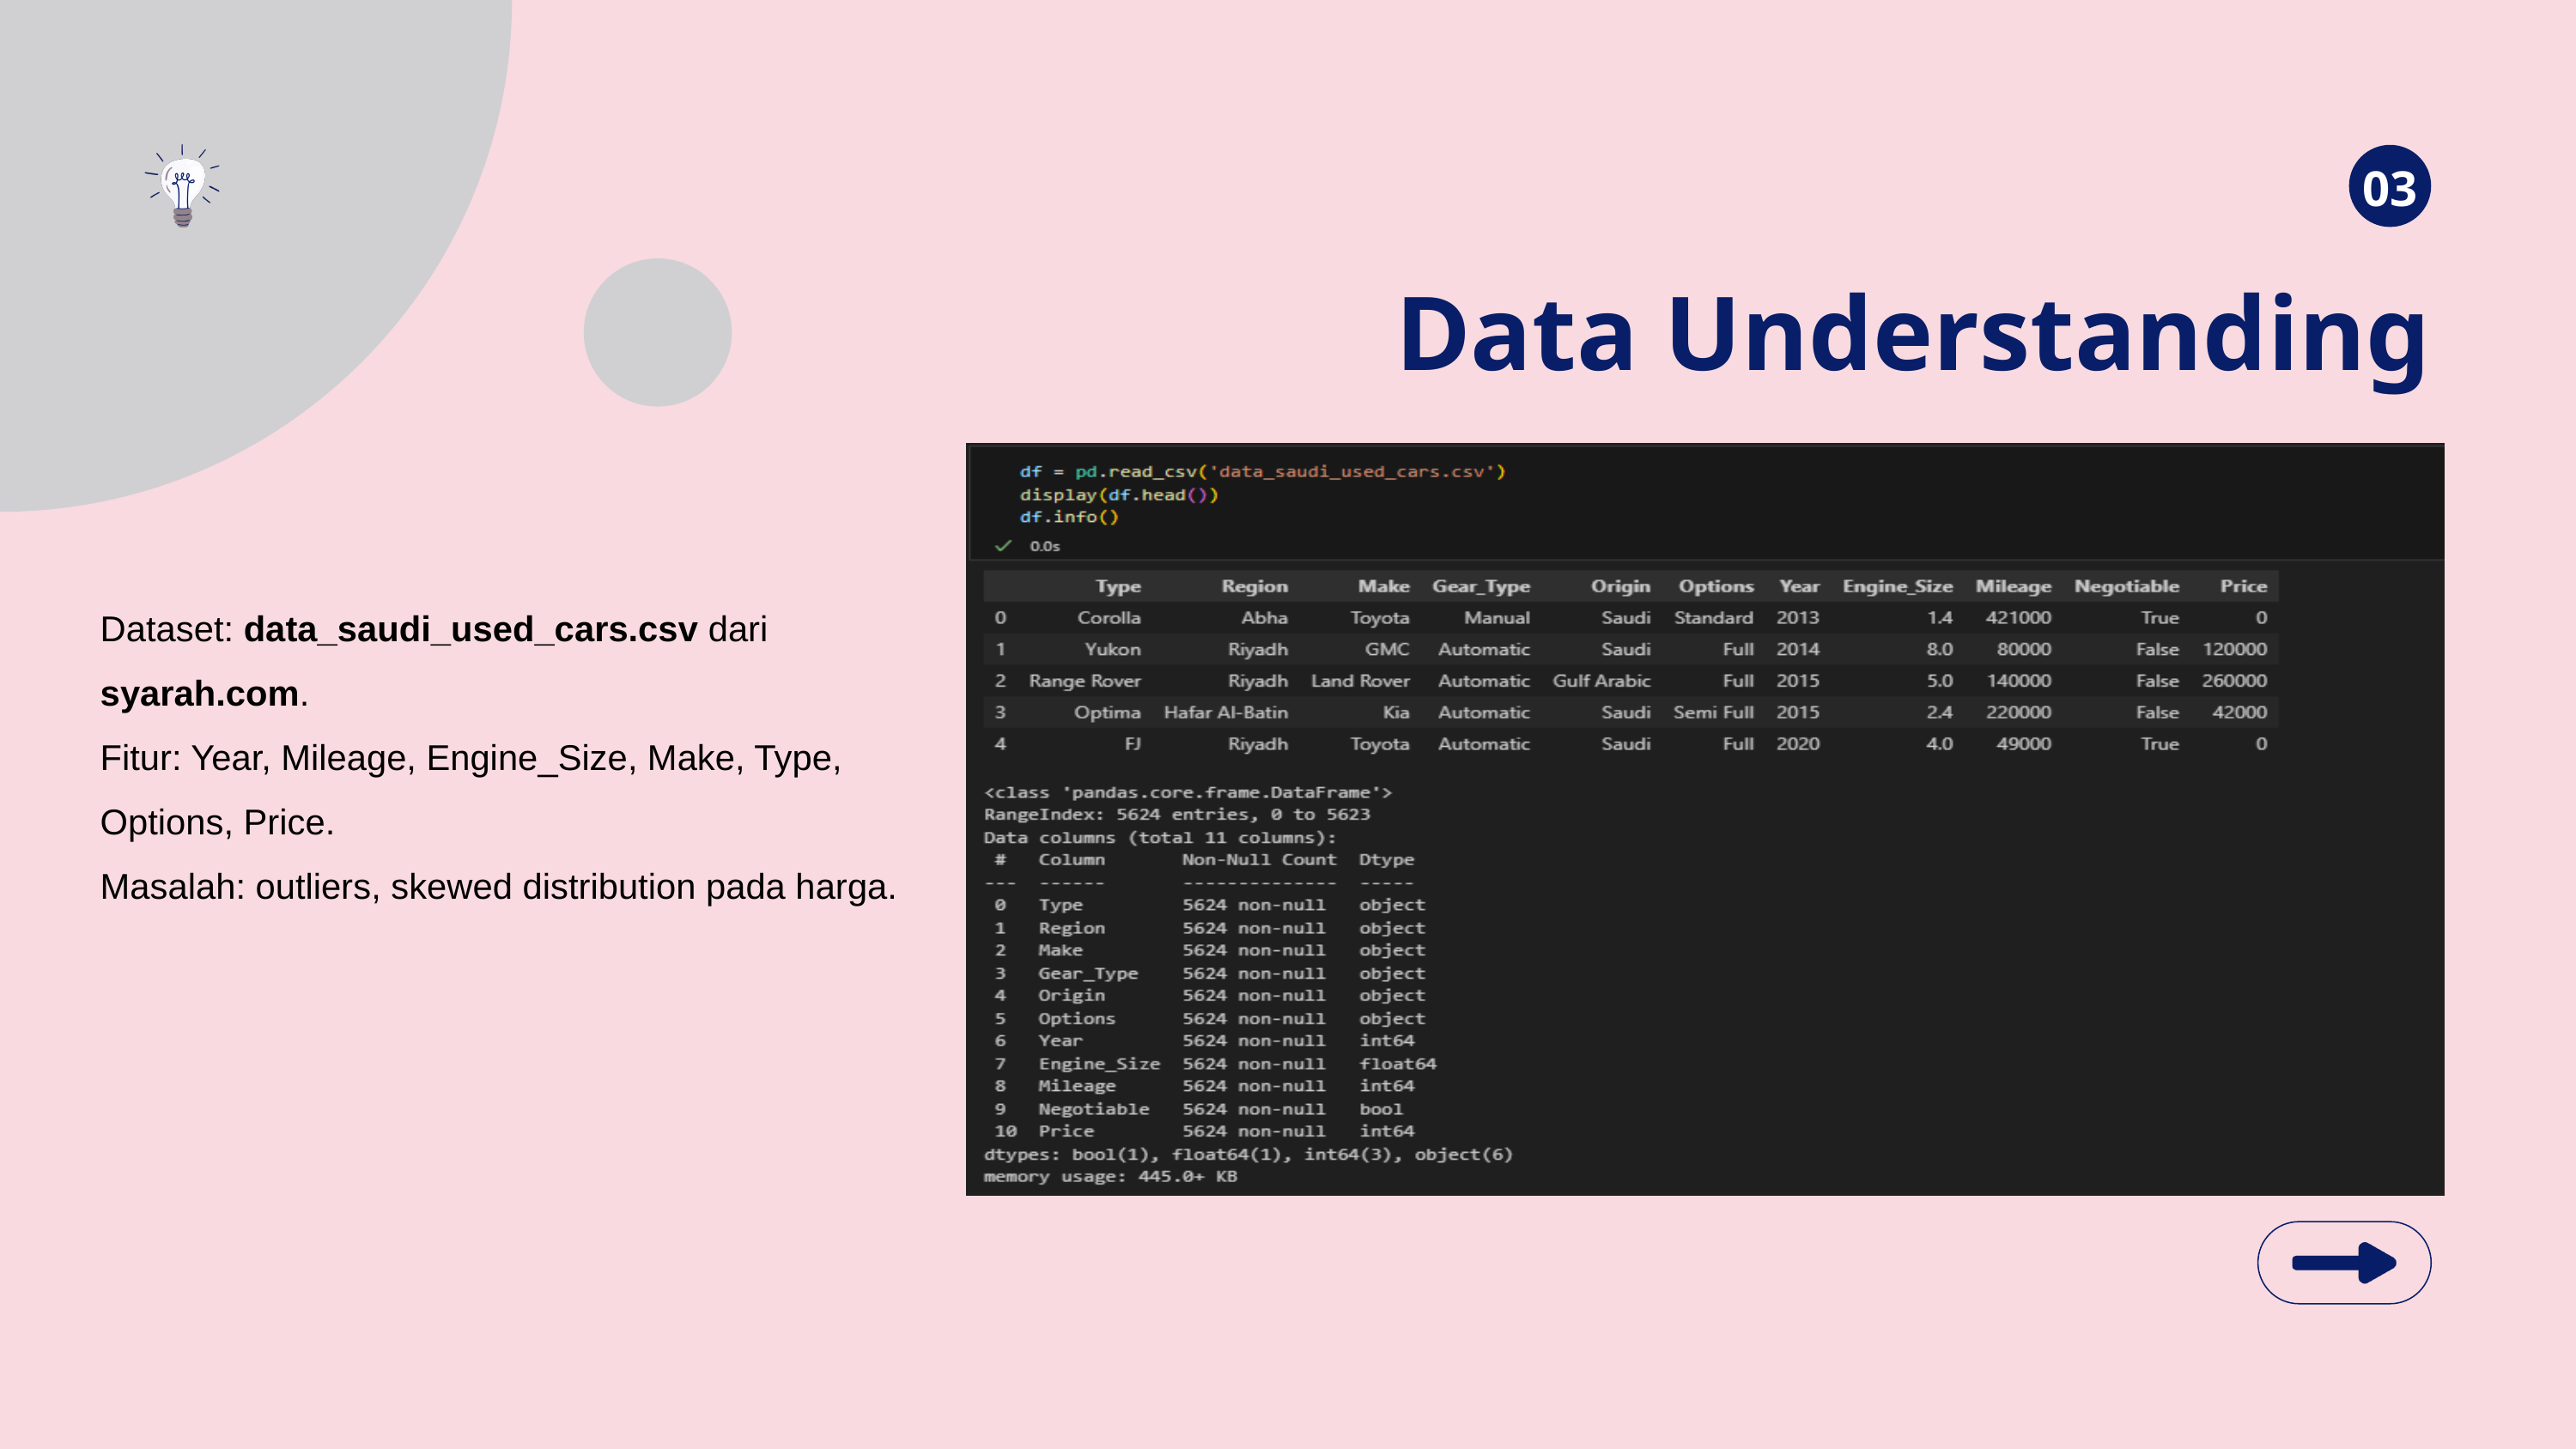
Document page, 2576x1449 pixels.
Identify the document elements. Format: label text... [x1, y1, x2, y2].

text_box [583, 258, 732, 407]
picture [965, 443, 2445, 1196]
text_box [0, 0, 513, 512]
text_box Data Understanding [1225, 268, 2432, 391]
text_box Dataset: data_saudi_used_cars.csv dari syarah.com. Fitur: Year, Mileage, Engine_Size, Make, Type, Options, Price. Masalah: outliers, skewed distribution pada harga. [100, 585, 934, 907]
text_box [2348, 144, 2432, 227]
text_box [2257, 1221, 2432, 1304]
